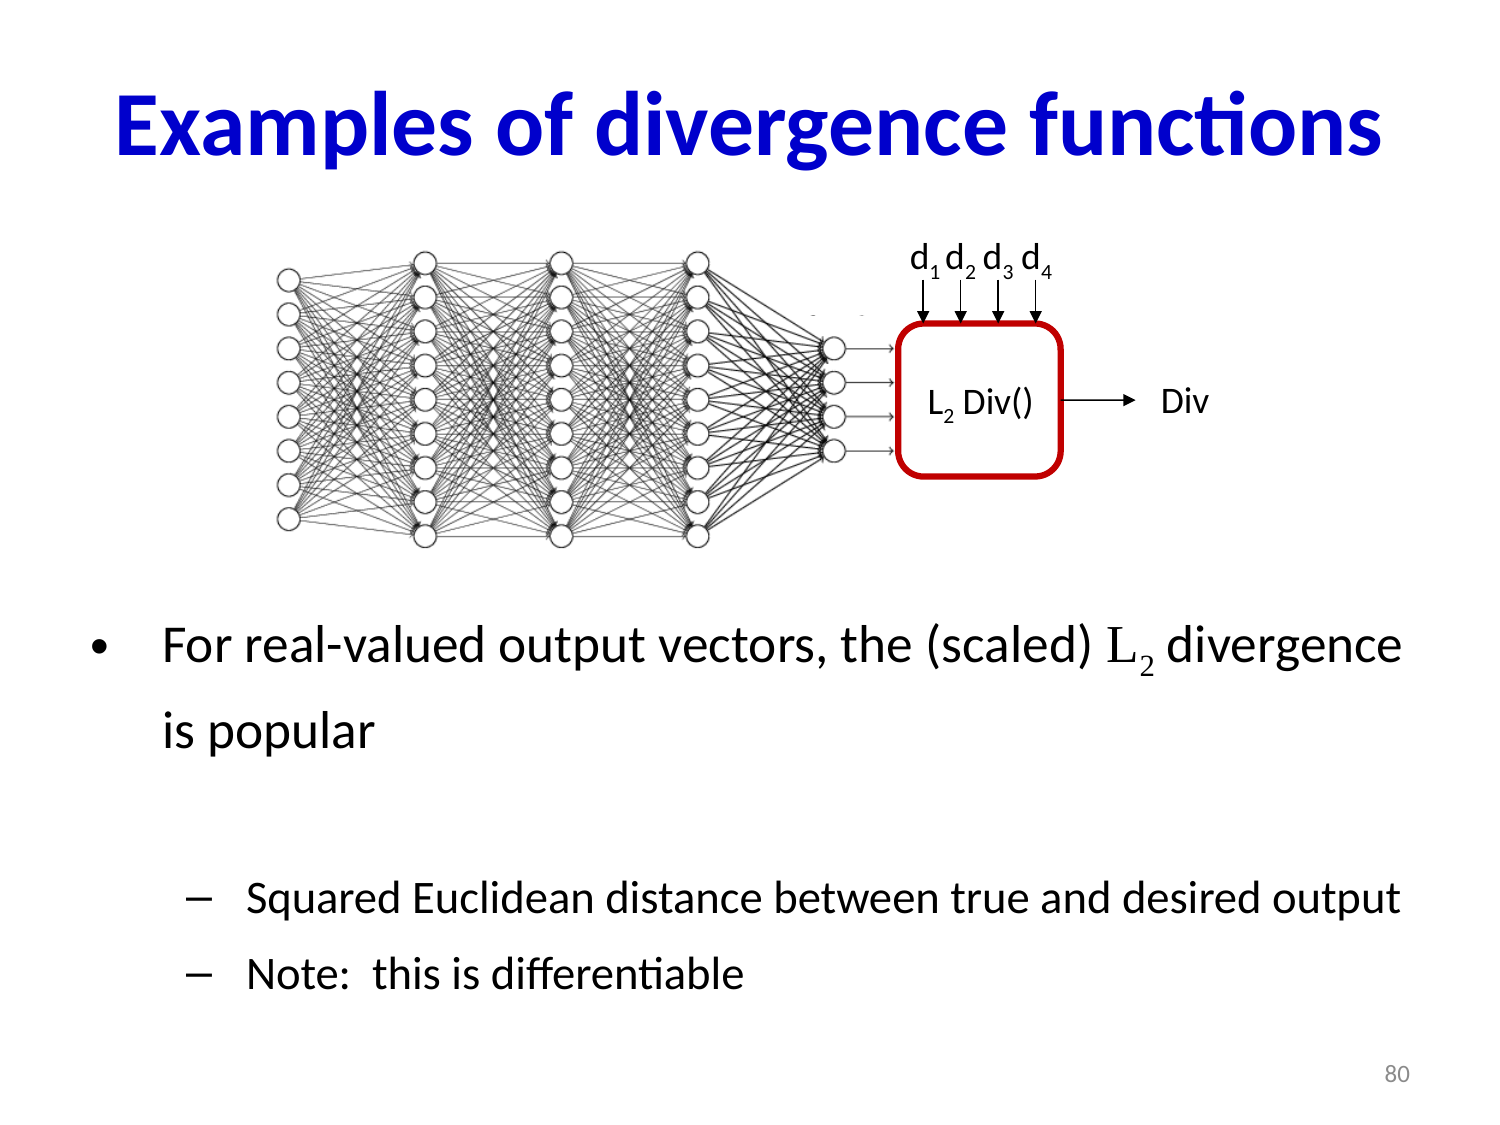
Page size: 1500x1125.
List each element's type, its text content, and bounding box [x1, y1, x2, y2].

title Examples of divergence functions [75, 24, 1425, 213]
slide_number 80 [1074, 1042, 1425, 1103]
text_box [272, 224, 1226, 550]
